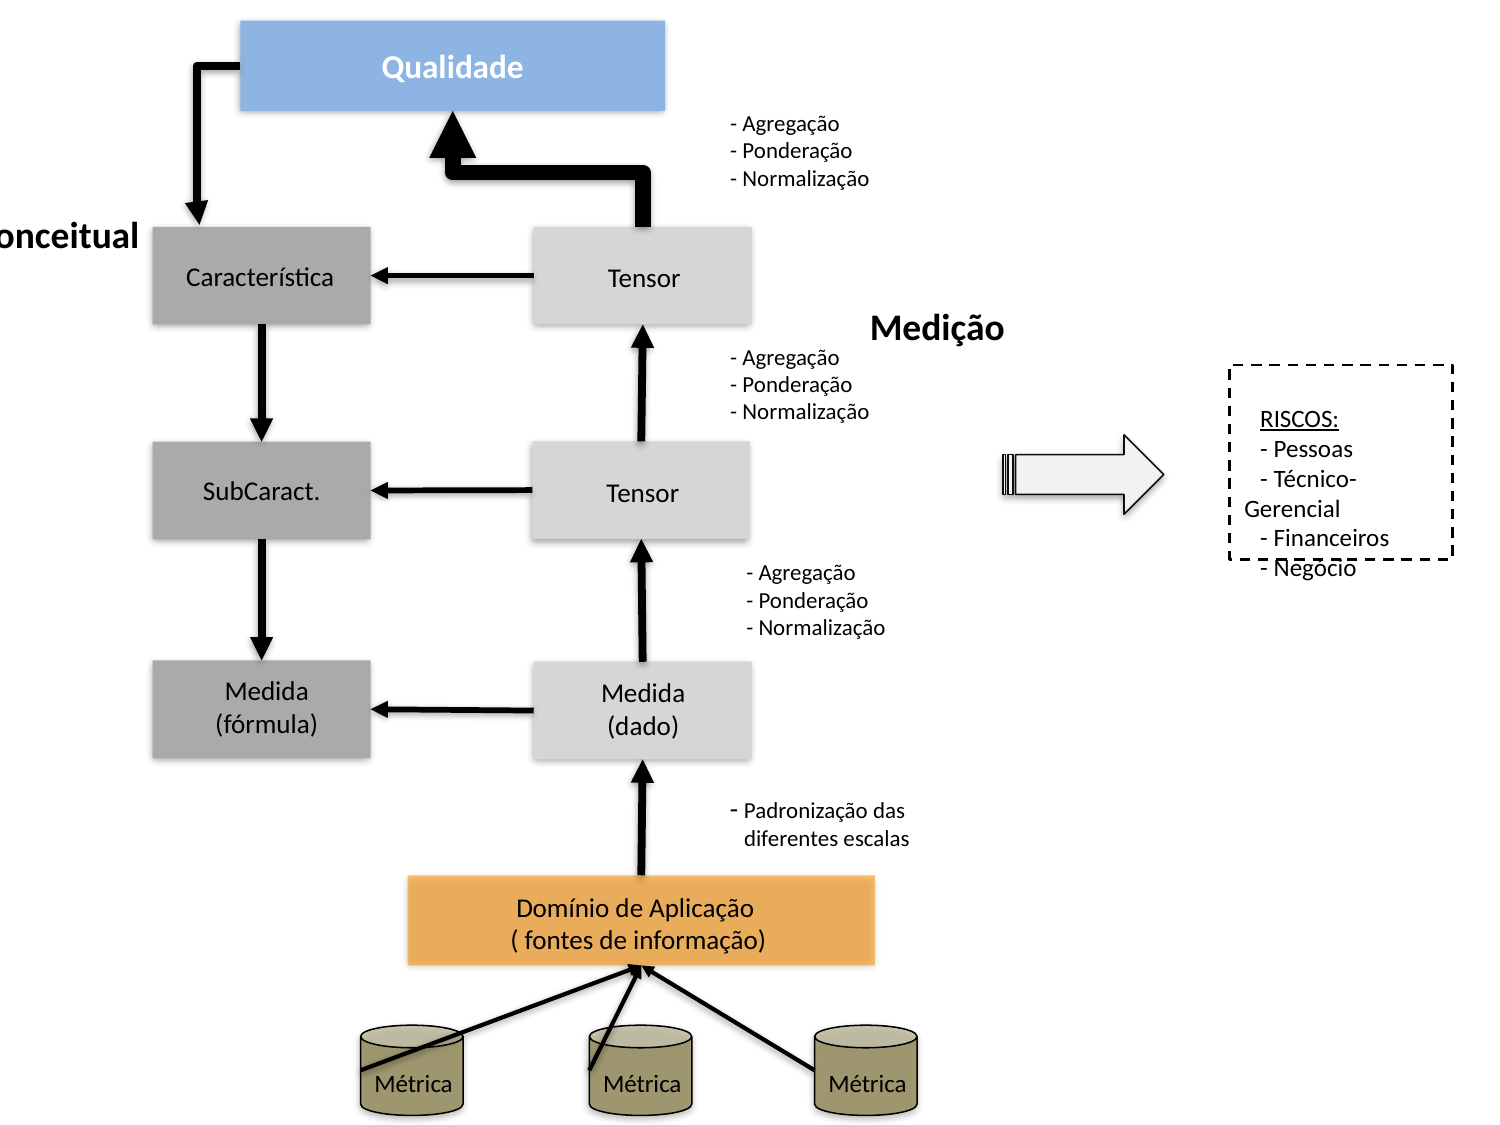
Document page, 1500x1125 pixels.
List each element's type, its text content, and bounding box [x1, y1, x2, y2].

text_box [1002, 454, 1006, 495]
text_box Qualidade [366, 37, 539, 93]
text_box - Padronização das diferentes escalas [715, 783, 925, 859]
text_box SubCaract. [188, 466, 336, 514]
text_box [199, 65, 241, 225]
text_box [407, 874, 635, 966]
text_box [152, 226, 371, 325]
text_box [152, 441, 371, 540]
text_box Conceitual [0, 203, 155, 264]
text_box - Agregação - Ponderação - Normalização [715, 334, 885, 432]
text_box RISCOS: - Pessoas - Técnico-Gerencial - Financeiros - Negócio [1229, 364, 1453, 560]
text_box [1007, 434, 1165, 516]
text_box Medida (dado) [586, 668, 701, 748]
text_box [358, 1024, 469, 1116]
text_box Característica [171, 251, 350, 299]
text_box Medição [855, 295, 1020, 356]
text_box [647, 874, 876, 966]
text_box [489, 73, 606, 265]
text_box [533, 226, 753, 325]
text_box - Agregação - Ponderação - Normalização [731, 550, 901, 648]
text_box [240, 20, 666, 112]
text_box [152, 660, 371, 759]
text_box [812, 1024, 923, 1116]
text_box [587, 1035, 698, 1116]
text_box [531, 440, 751, 540]
text_box Medida (fórmula) [200, 666, 334, 747]
text_box - Agregação - Ponderação - Normalização [715, 101, 885, 199]
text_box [641, 965, 867, 1026]
text_box [533, 661, 752, 760]
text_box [411, 965, 637, 1026]
text_box Domínio de Aplicação ( fontes de informação) [489, 882, 781, 963]
